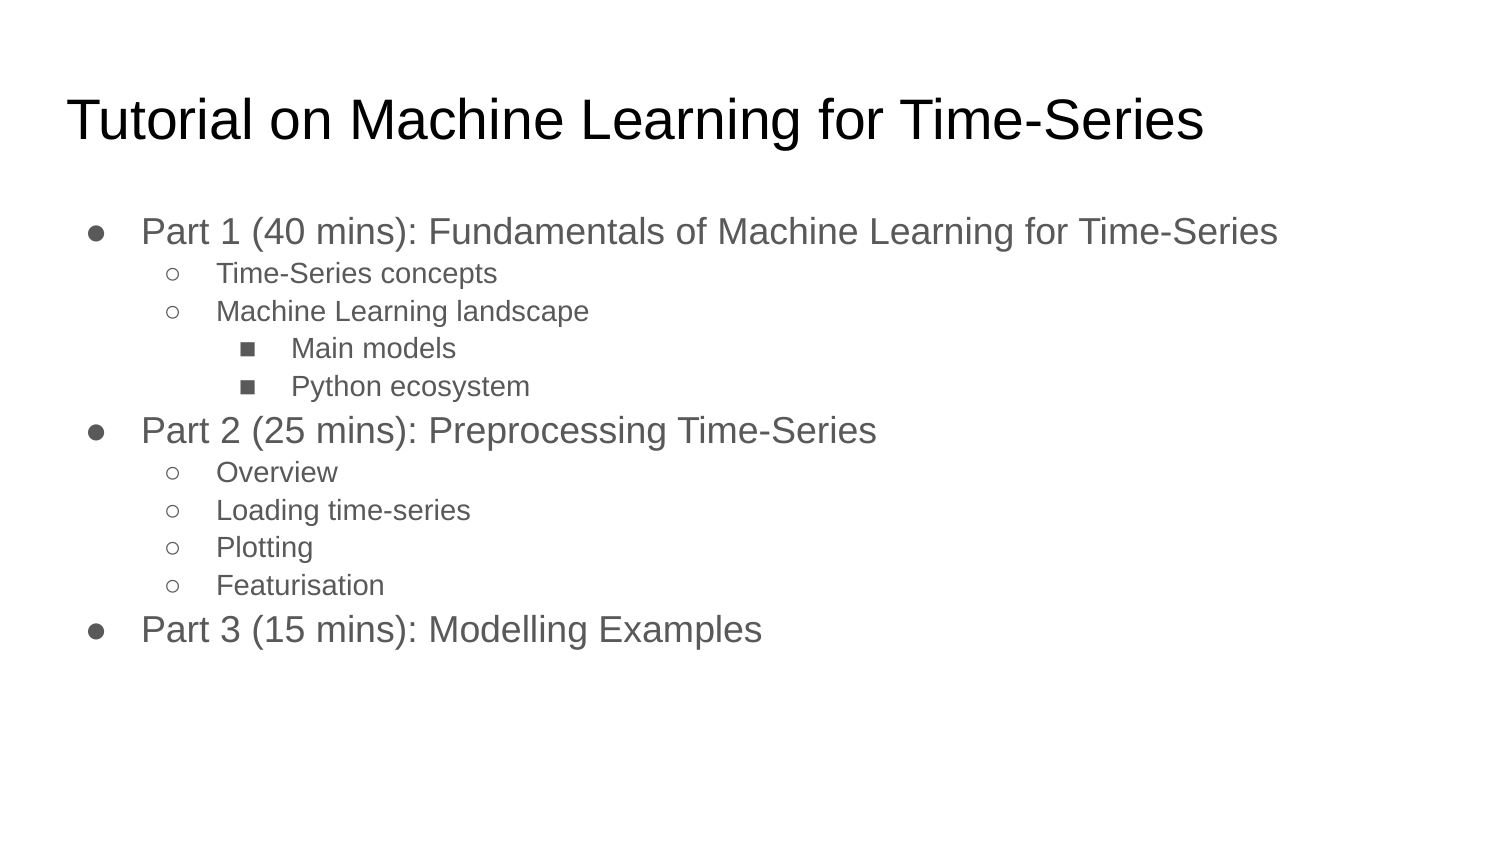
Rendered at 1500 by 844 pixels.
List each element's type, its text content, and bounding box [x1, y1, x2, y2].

title Tutorial on Machine Learning for Time-Series [51, 72, 1449, 167]
list Part 1 (40 mins): Fundamentals of Machine Learning for Time-Series Time-Series concepts Machine Learning landscape Main models Python ecosystem Part 2 (25 mins): Preprocessing Time-Series Overview Loading time-series Plotting Featurisation Part 3 (15 mins): Modelling Examples [51, 189, 1449, 750]
